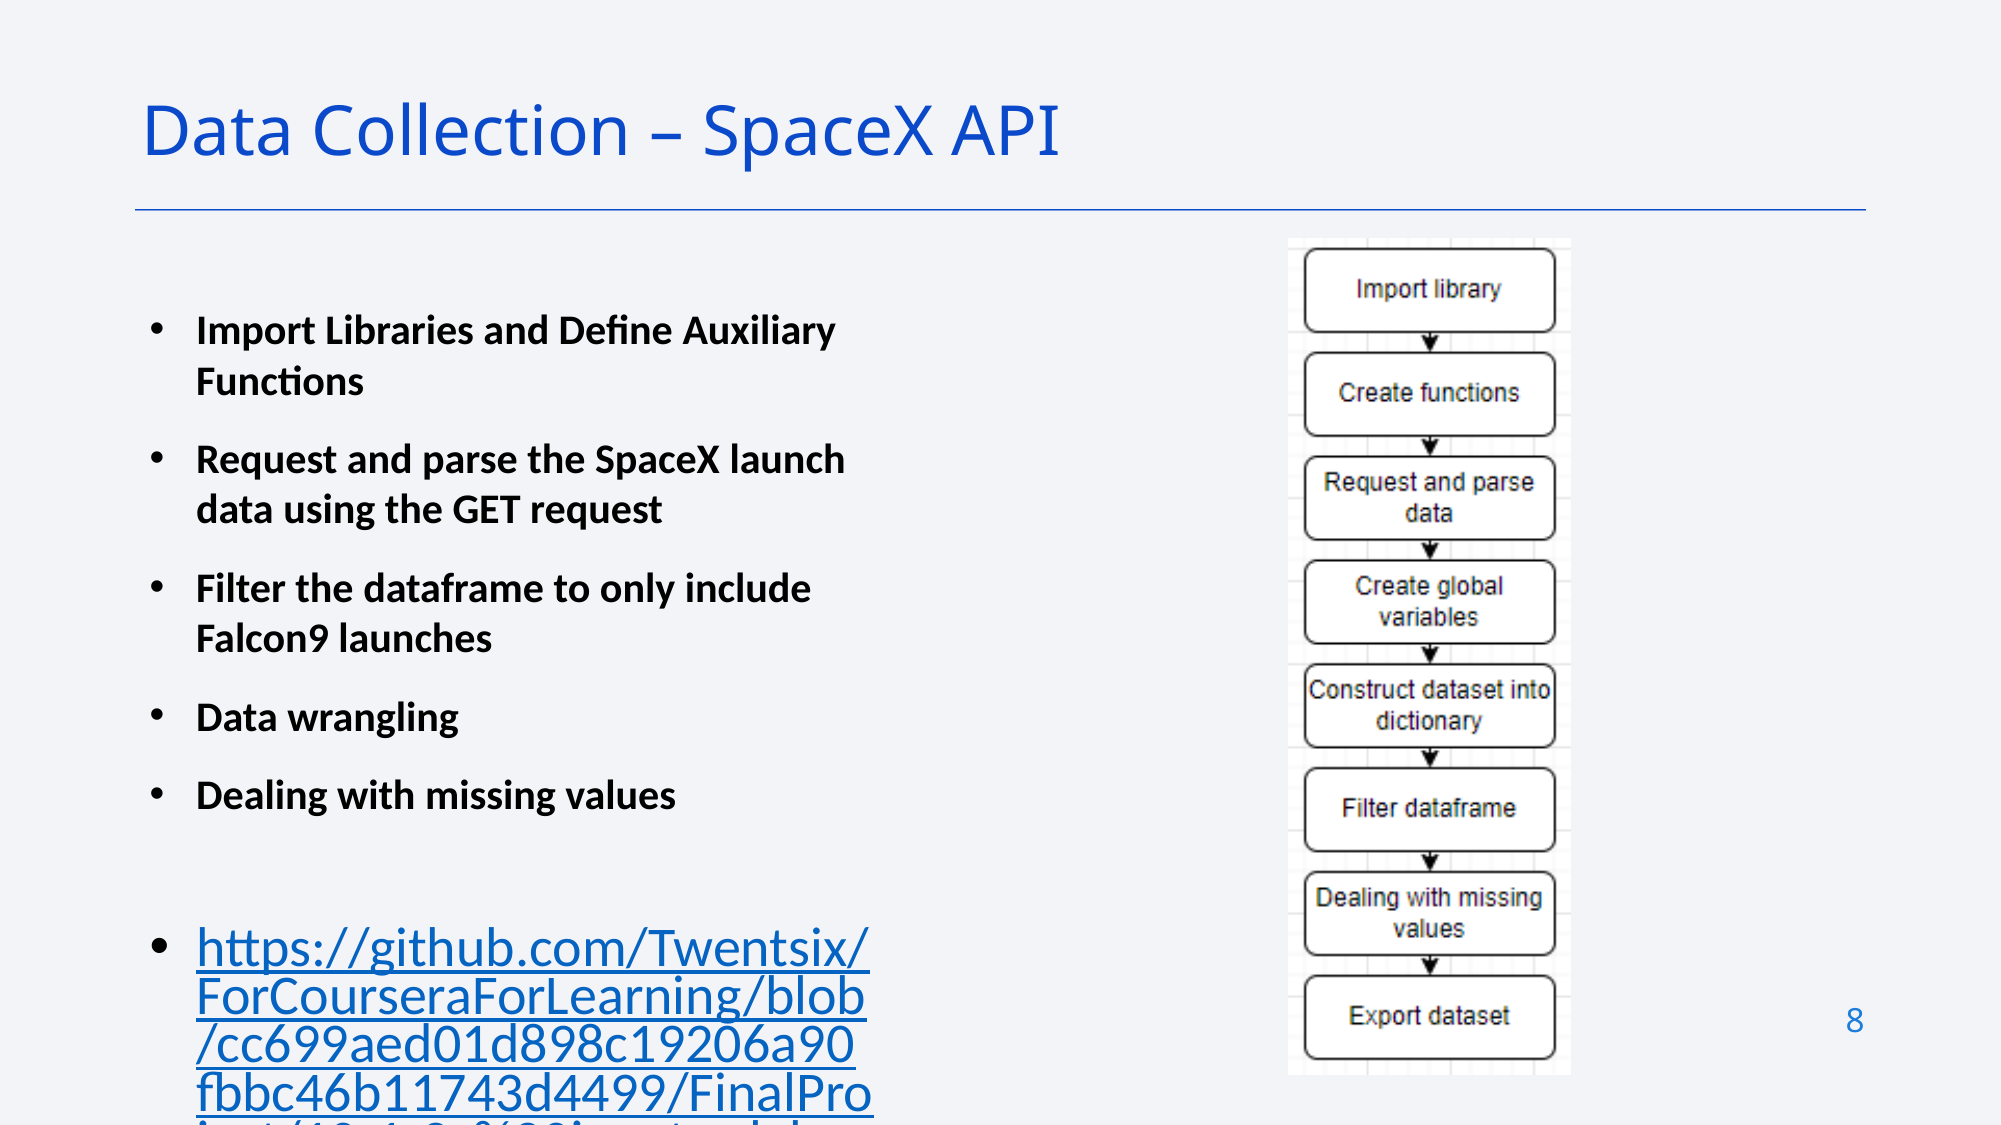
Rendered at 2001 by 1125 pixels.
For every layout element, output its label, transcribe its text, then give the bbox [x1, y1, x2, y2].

list Import Libraries and Define Auxiliary Functions Request and parse the SpaceX launch data using the GET request Filter the dataframe to only include Falcon9 launches Data wrangling Dealing with missing values https://github.com/Twentsix/ForCourseraForLearning/blob/cc699aed01d898c19206a90fbbc46b11743d4499/FinalProject/10-1-2x%20jupyter-labs-spacex-data-collection-api_Executed.ipynb [134, 295, 896, 989]
slide_number 8 [1571, 988, 1880, 1055]
text_box Data Collection – SpaceX API [126, 88, 1852, 179]
picture [0, 0, 2001, 1125]
